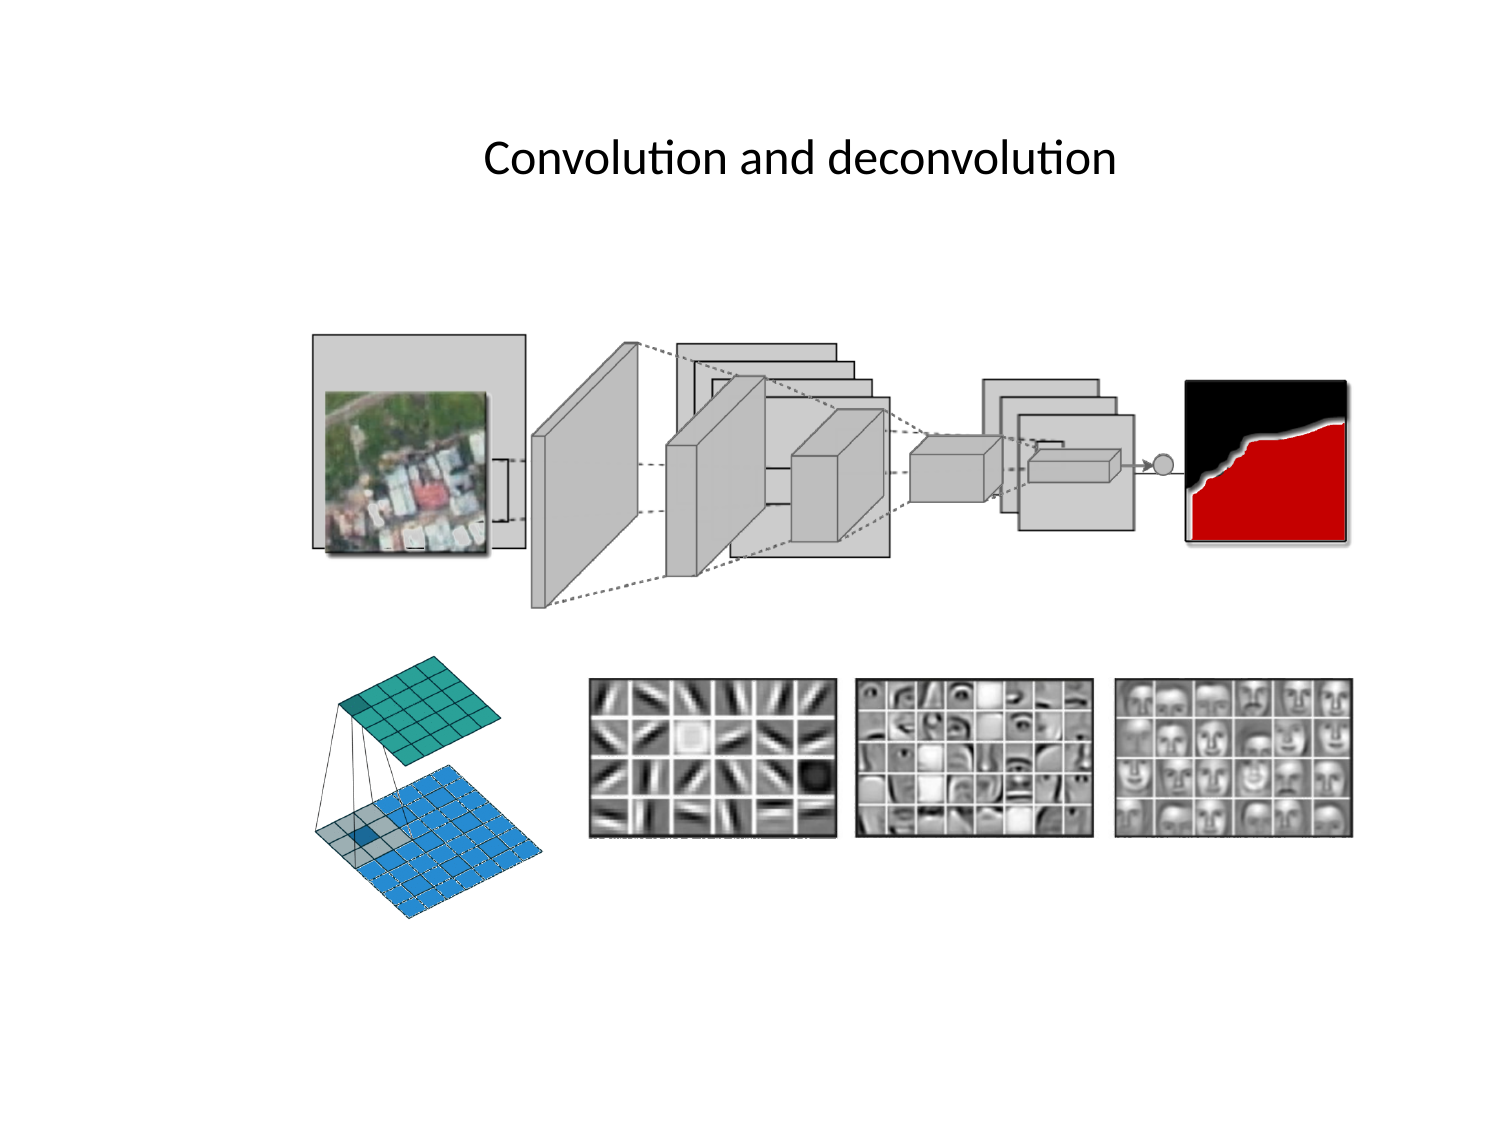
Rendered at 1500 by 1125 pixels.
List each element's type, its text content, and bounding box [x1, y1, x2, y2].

text_box Convolution and deconvolution [468, 117, 1144, 192]
picture [298, 279, 1388, 630]
picture [300, 642, 556, 933]
picture [587, 677, 1354, 842]
